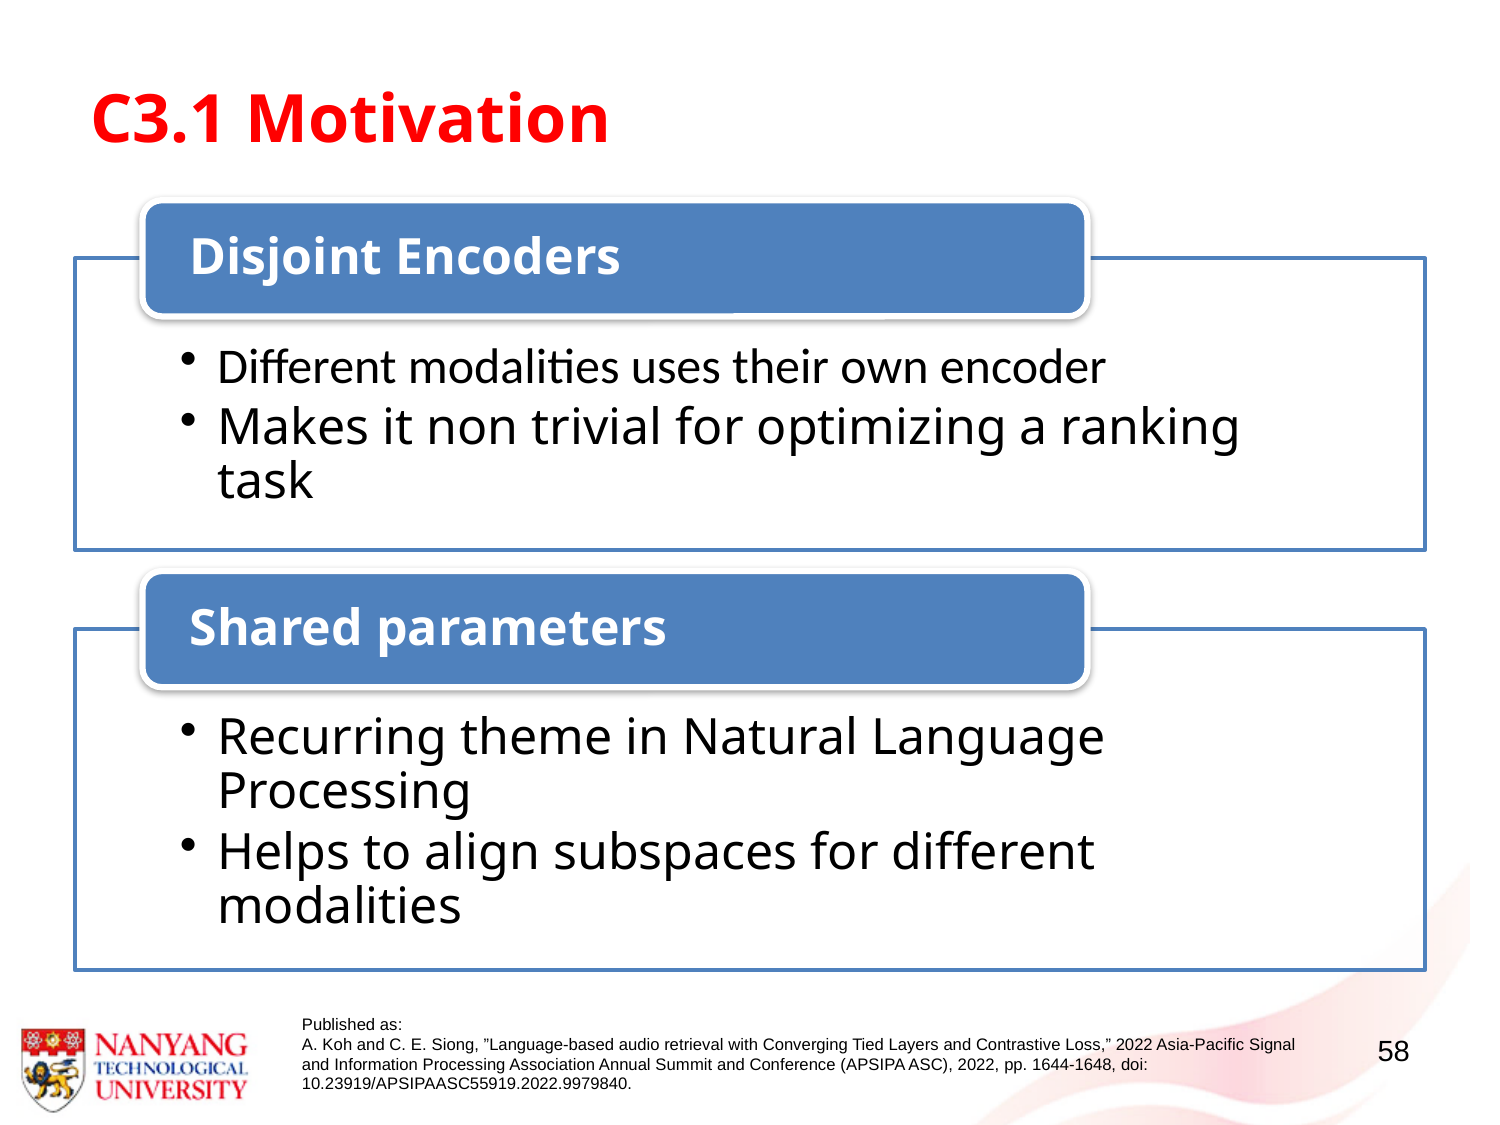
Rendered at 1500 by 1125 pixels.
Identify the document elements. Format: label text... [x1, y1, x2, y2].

slide_number 58 [1074, 1024, 1426, 1103]
title C3.1 Motivation [74, 46, 1426, 185]
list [74, 189, 1426, 981]
picture [0, 1, 1470, 1125]
text_box Published as: A. Koh and C. E. Siong, ”Language-based audio retrieval with Converging Tied Layers and Contrastive Loss,” 2022 Asia-Pacific Signal and Information Processing Association Annual Summit and Conference (APSIPA ASC), 2022, pp. 1644-1648, doi: 10.23919/APSIPAASC55919.2022.9979840. [286, 1006, 1314, 1101]
